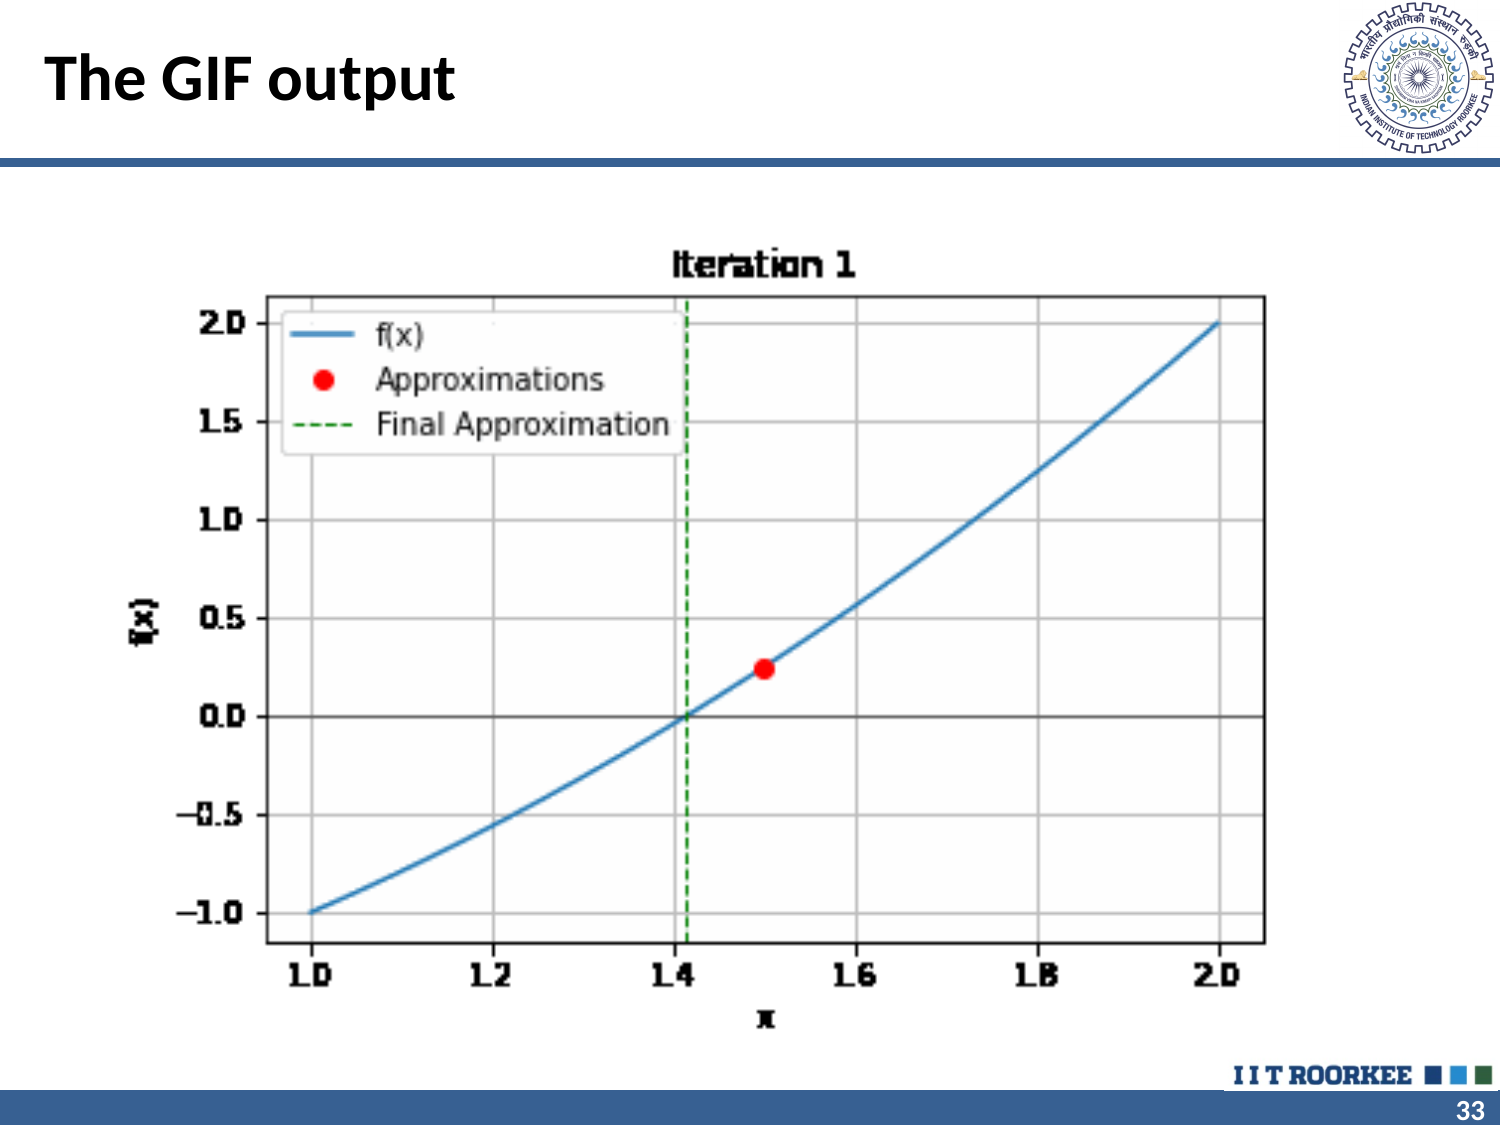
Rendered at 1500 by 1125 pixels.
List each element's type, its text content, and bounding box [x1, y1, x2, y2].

picture [1224, 1057, 1498, 1091]
picture [105, 192, 1392, 1050]
picture [1339, 0, 1500, 158]
title The GIF output [29, 33, 1185, 125]
